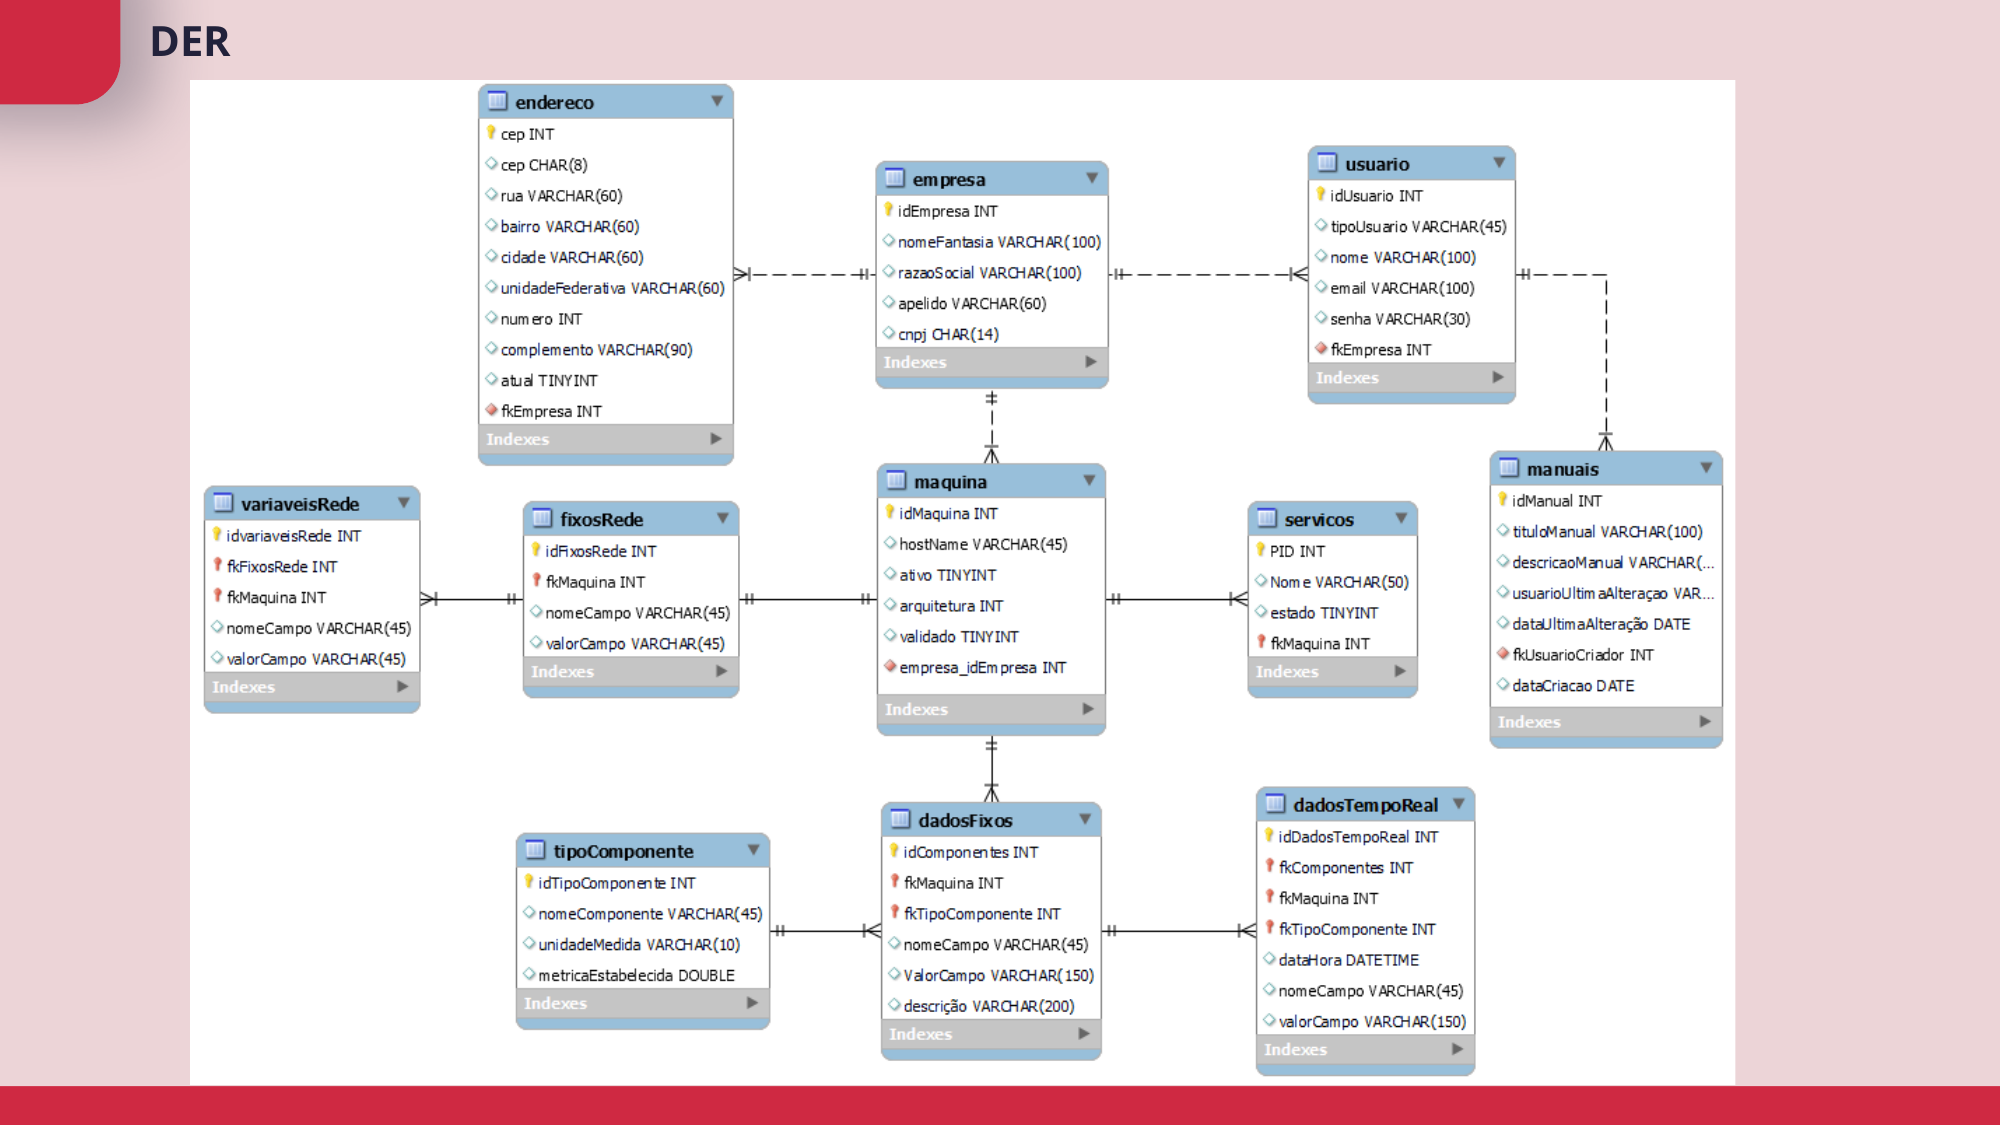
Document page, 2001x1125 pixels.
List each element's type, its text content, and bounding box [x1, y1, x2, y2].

text_box DER [65, 7, 315, 72]
picture [189, 79, 1736, 1085]
text_box [0, 0, 123, 106]
text_box [0, 0, 2000, 1088]
